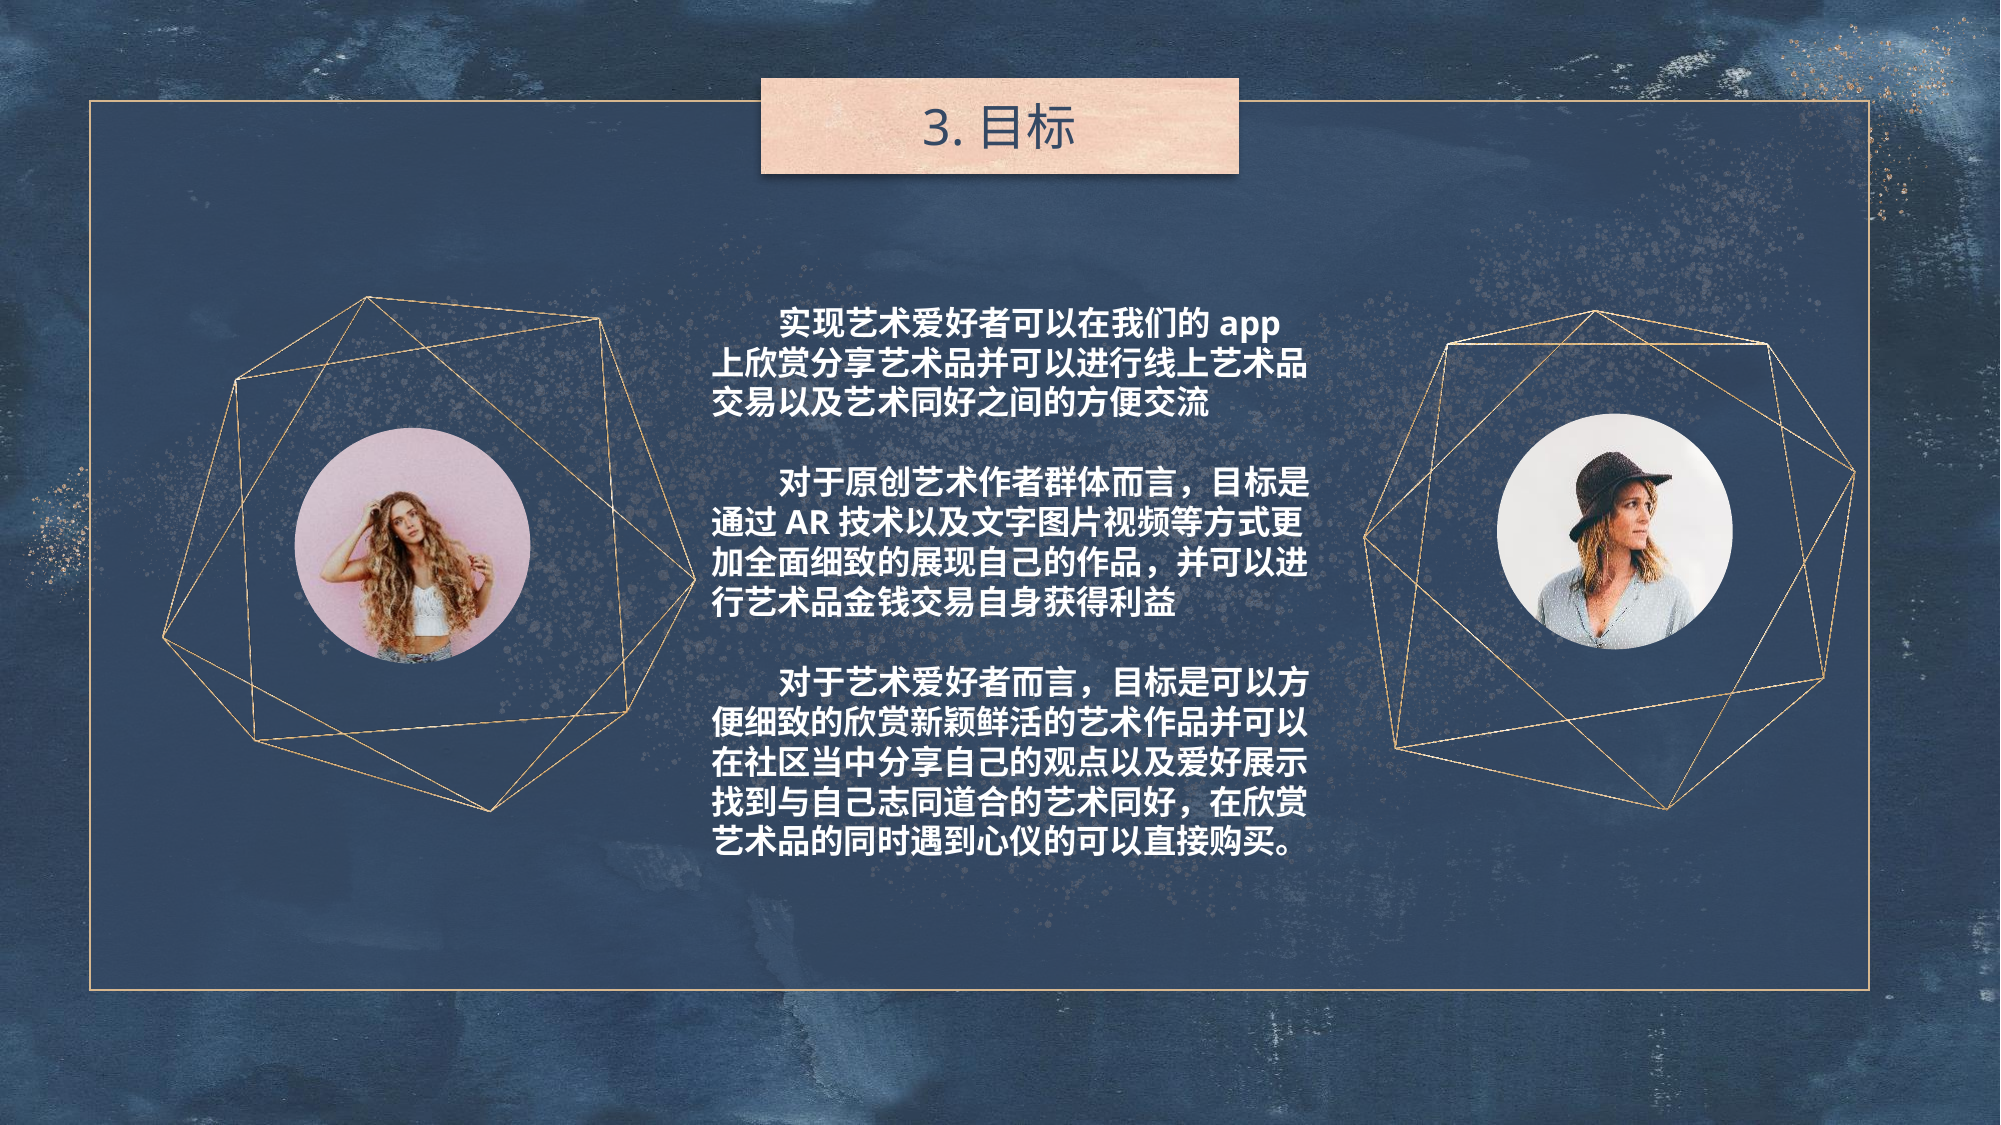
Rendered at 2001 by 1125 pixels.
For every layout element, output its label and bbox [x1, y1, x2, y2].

text_box [761, 78, 1239, 174]
picture [0, 0, 2000, 1125]
